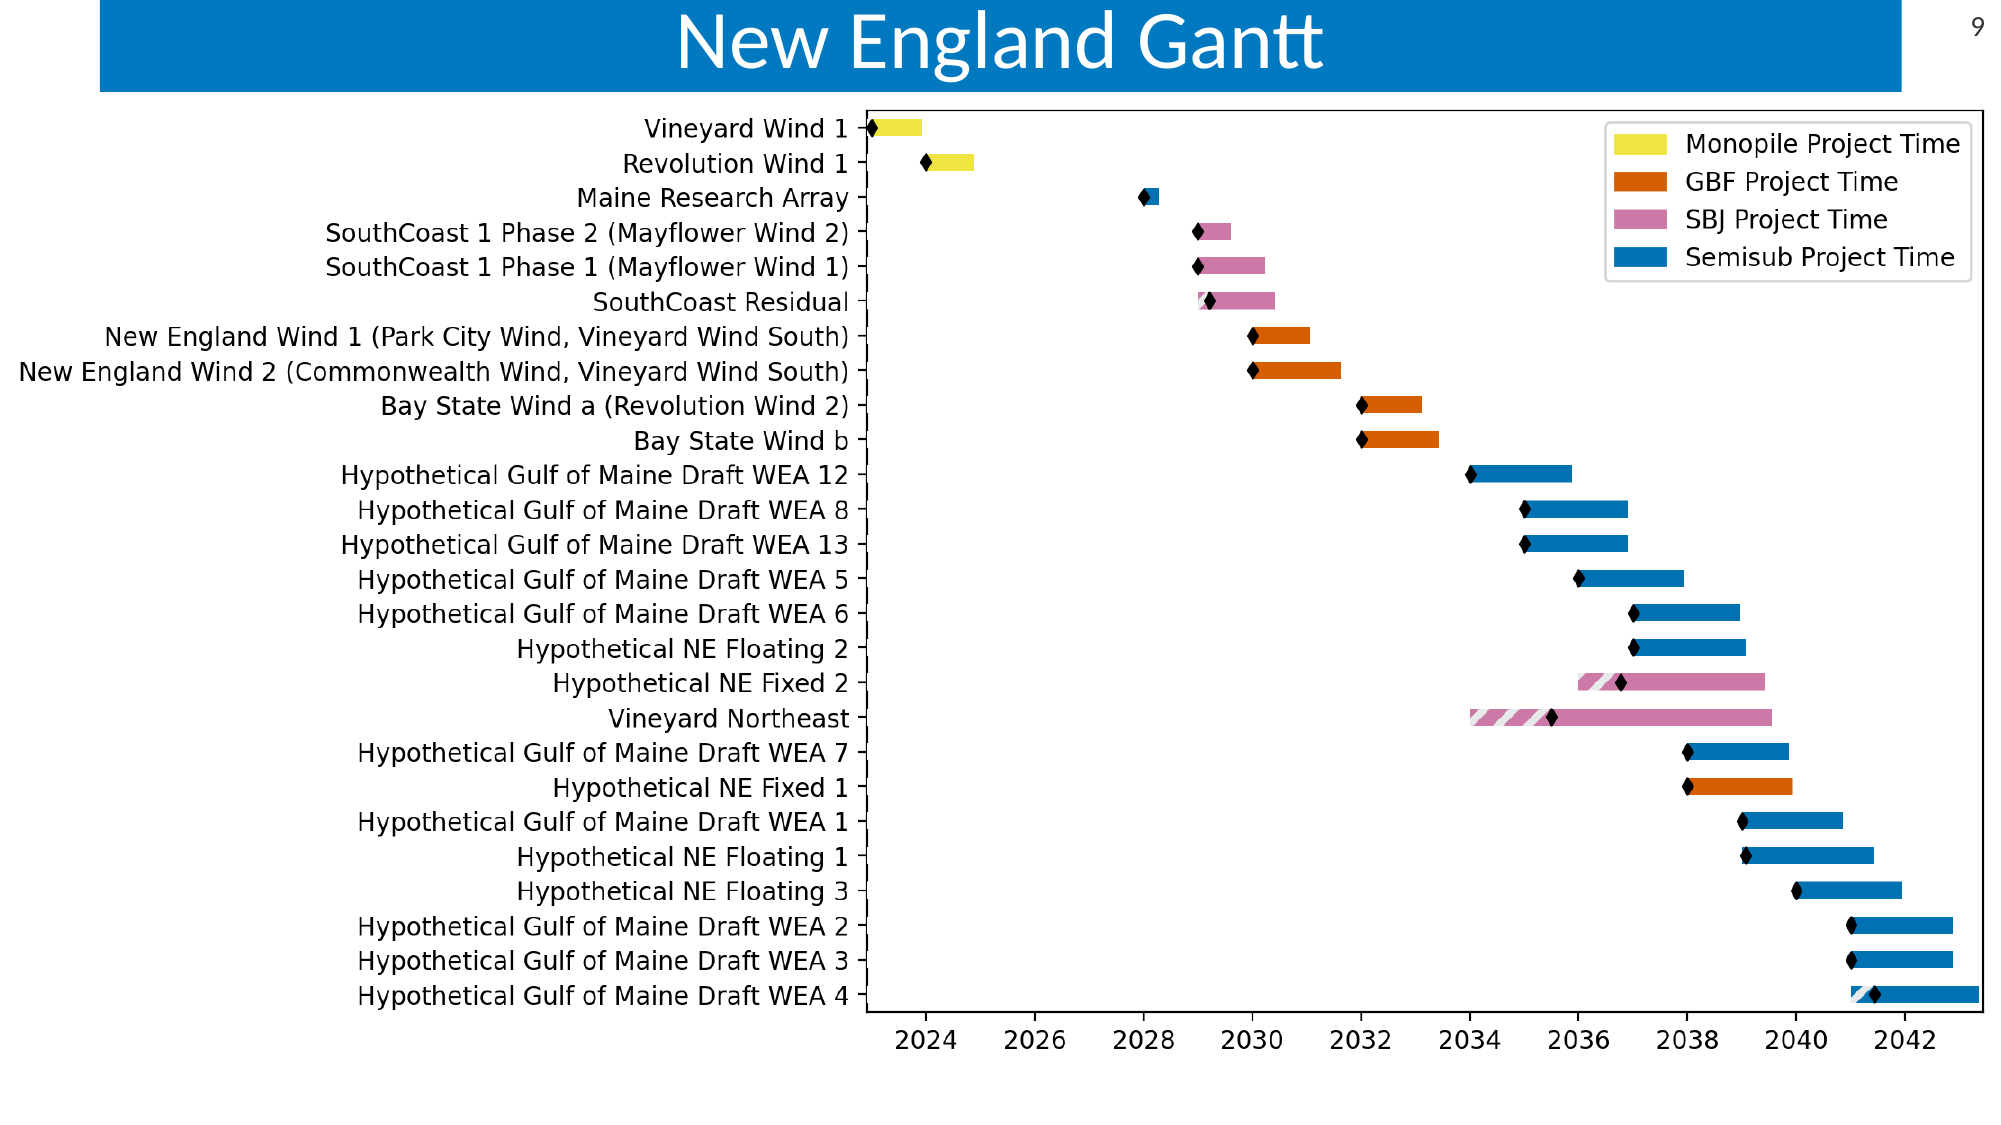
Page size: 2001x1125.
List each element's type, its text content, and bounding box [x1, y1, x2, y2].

picture [0, 92, 2000, 1073]
title New England Gantt [99, 0, 1902, 89]
